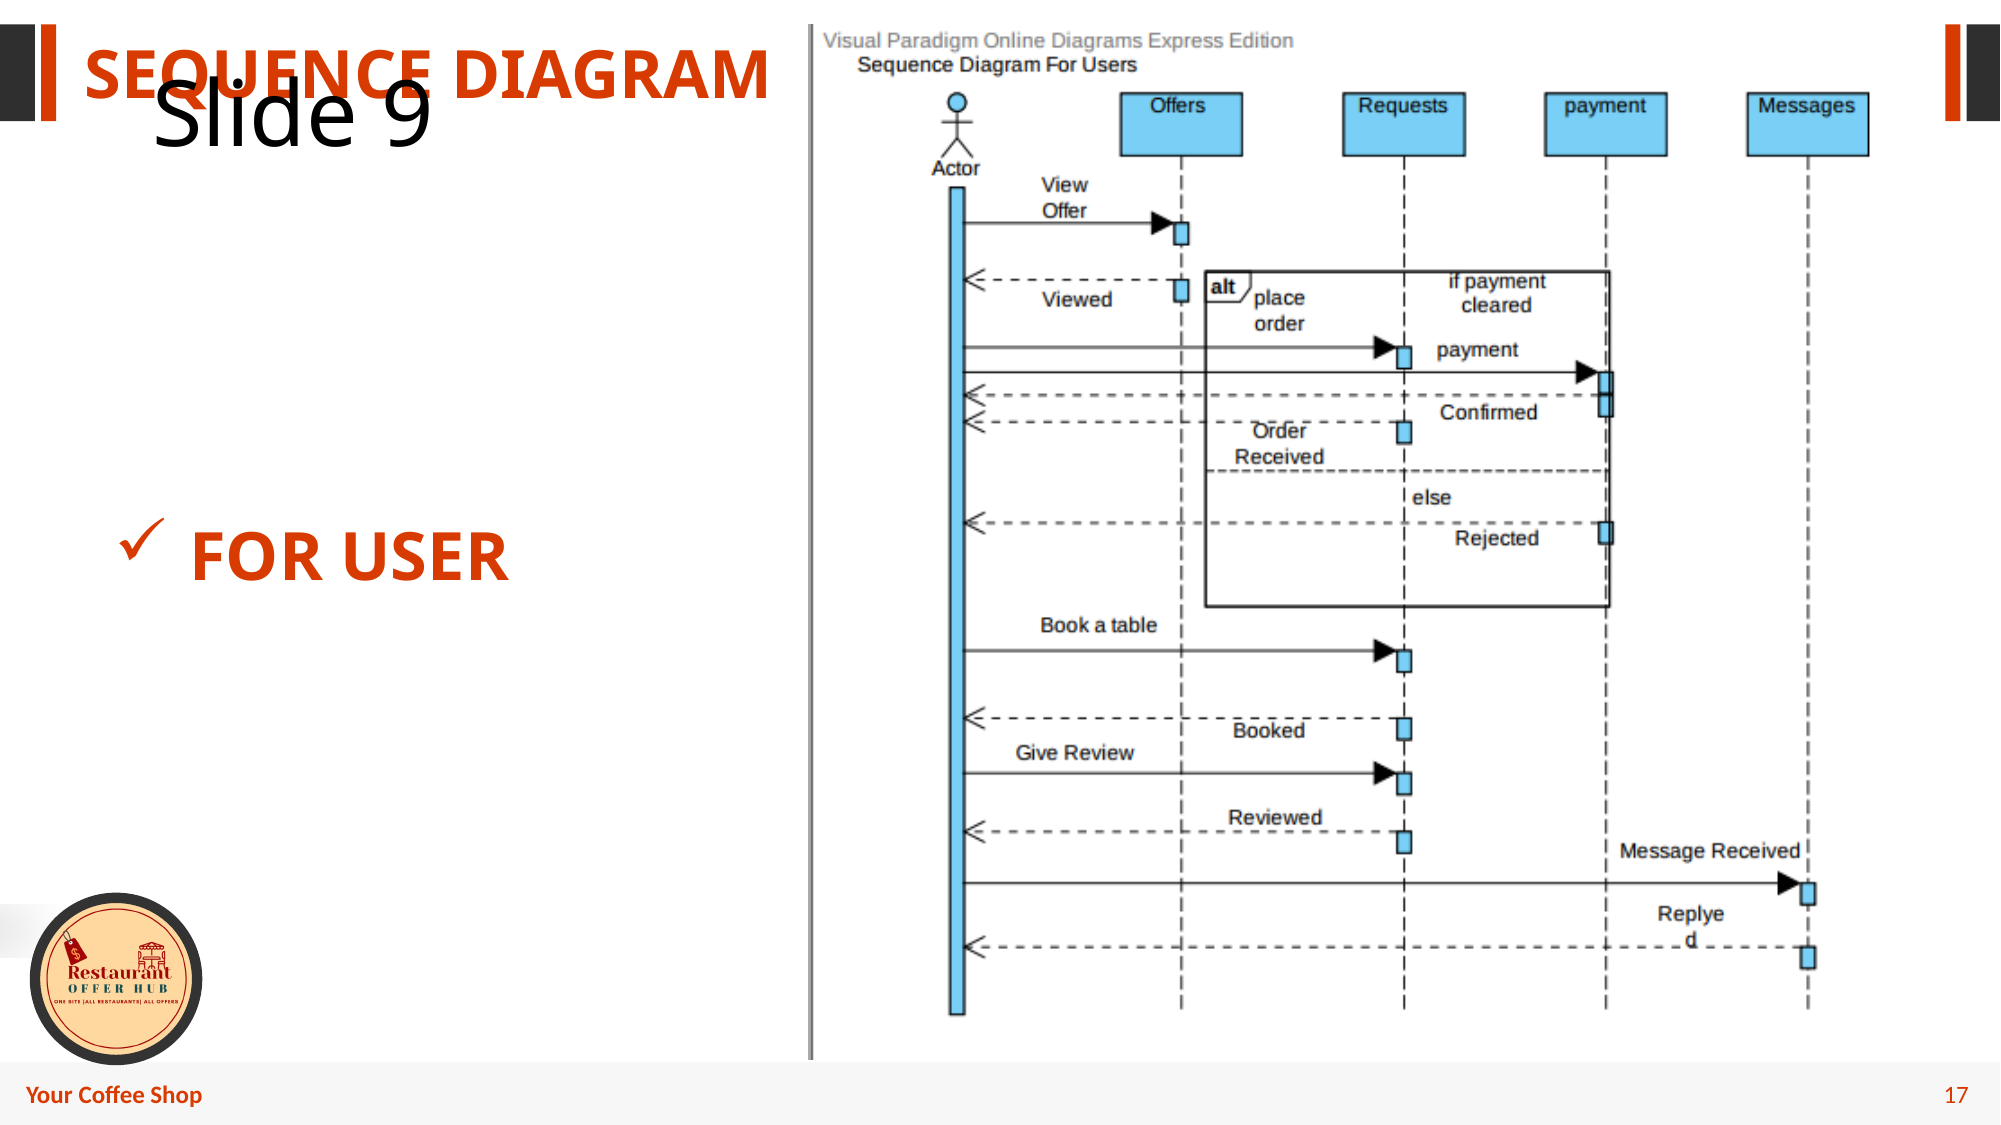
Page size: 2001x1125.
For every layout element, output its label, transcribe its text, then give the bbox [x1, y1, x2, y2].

picture [34, 897, 198, 1060]
title Slide 9 [137, 59, 808, 278]
text_box SEQUENCE DIAGRAM [69, 39, 808, 119]
picture [808, 24, 1931, 1060]
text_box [0, 24, 57, 122]
text_box FOR USER [99, 521, 808, 601]
